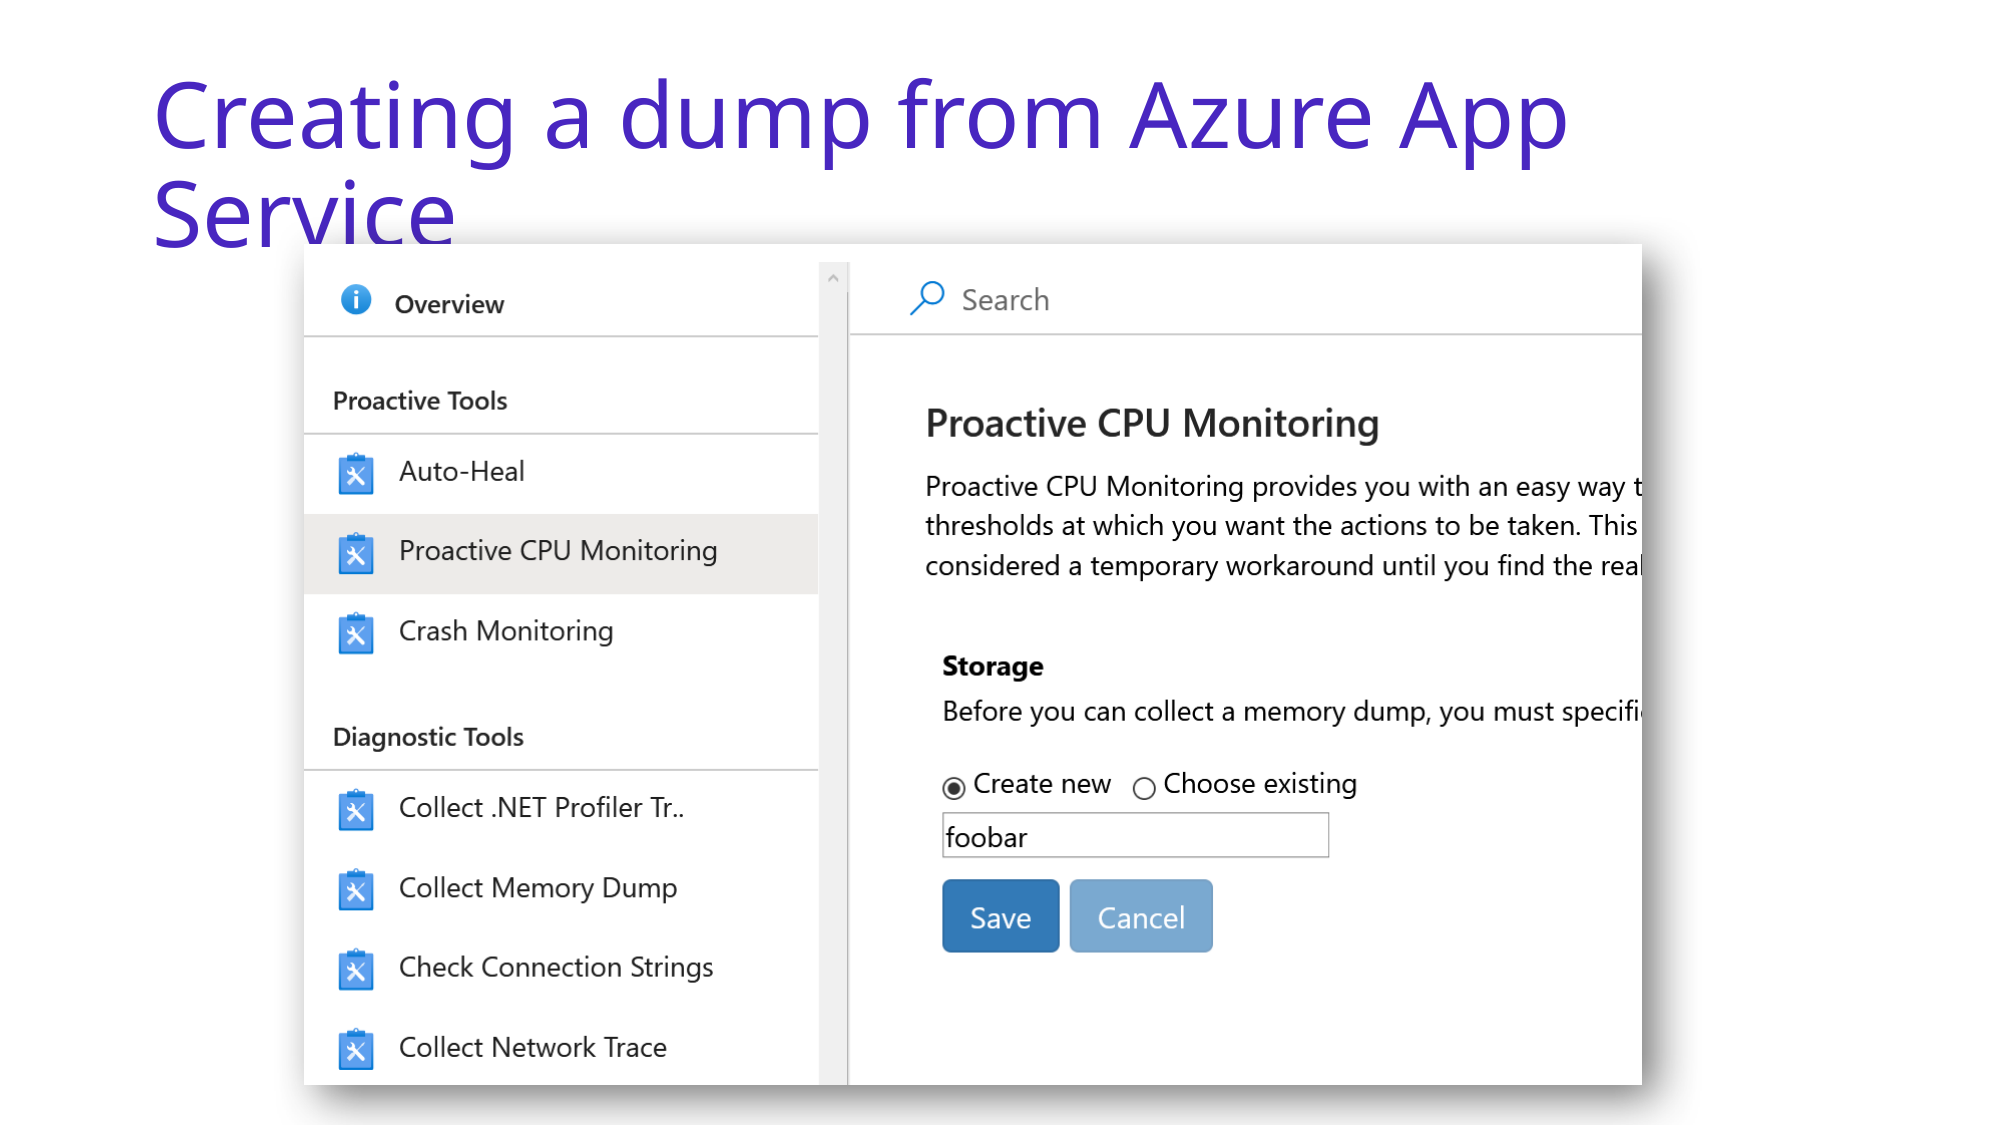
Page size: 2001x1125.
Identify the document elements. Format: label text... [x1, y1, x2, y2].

title Creating a dump from Azure App Service [137, 59, 1915, 278]
picture [303, 244, 1642, 1085]
